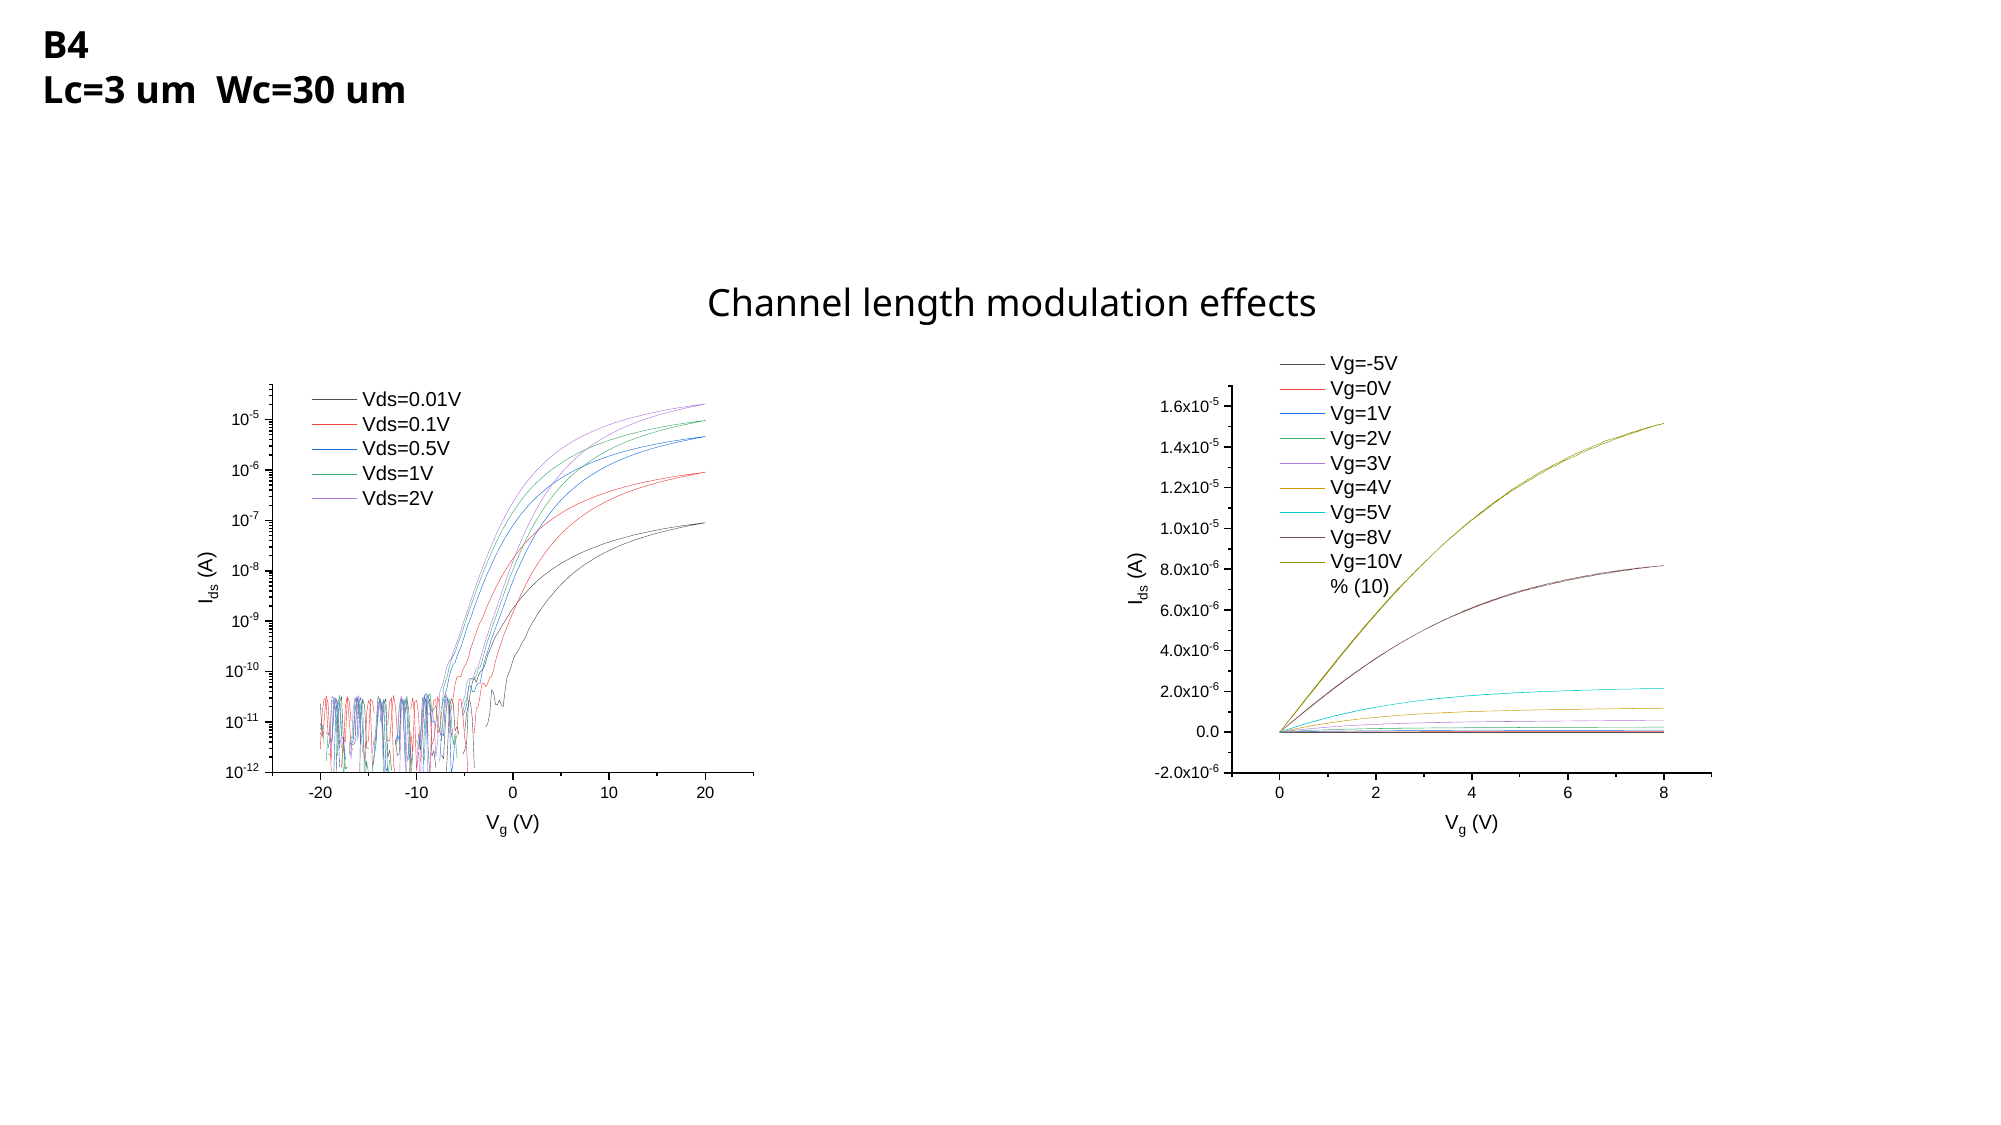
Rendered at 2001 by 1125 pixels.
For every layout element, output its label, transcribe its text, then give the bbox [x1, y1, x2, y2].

text_box Channel length modulation effects [692, 271, 1347, 331]
text_box B4 Lc=3 um Wc=30 um [27, 13, 530, 119]
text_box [1105, 323, 1811, 863]
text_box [145, 321, 853, 863]
